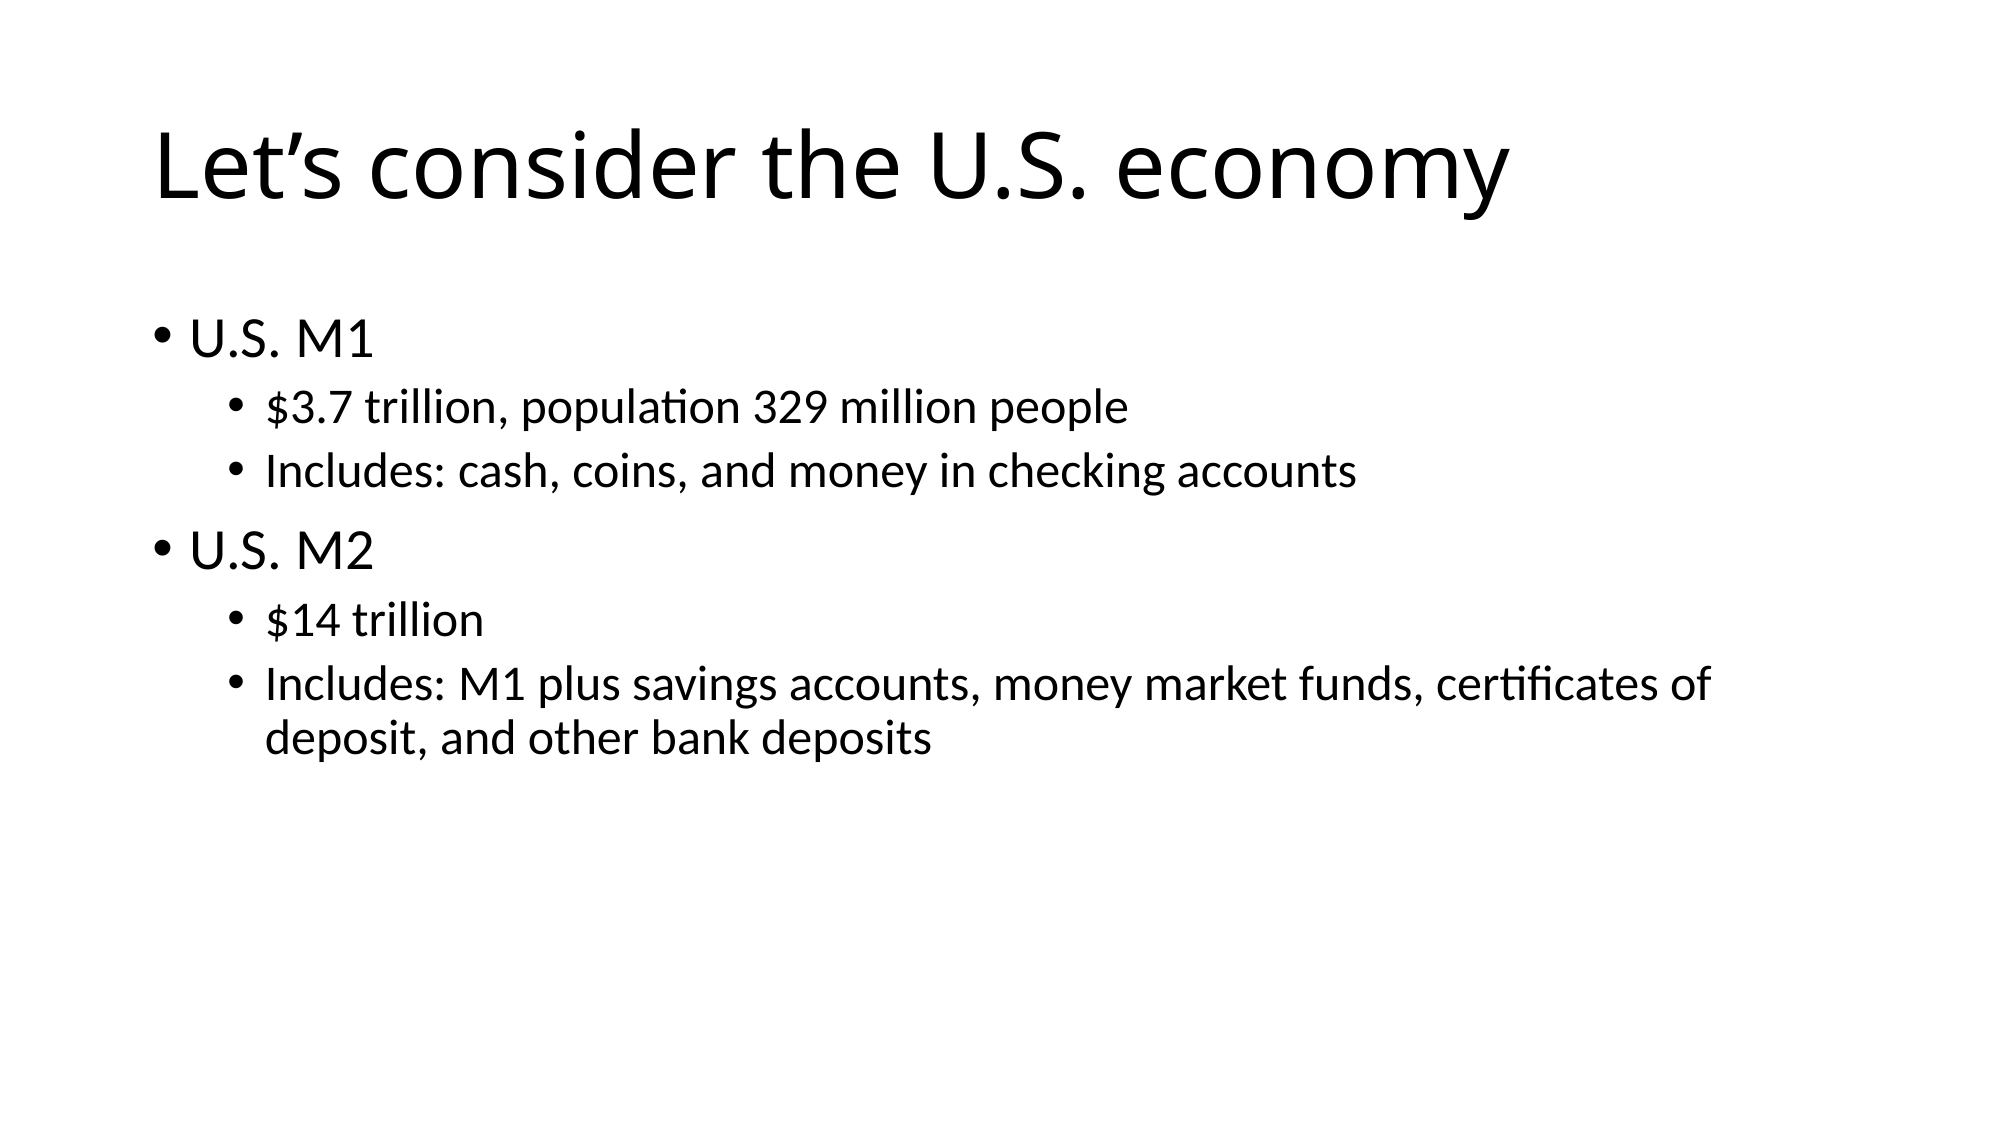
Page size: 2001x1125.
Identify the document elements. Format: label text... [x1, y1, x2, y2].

title Let’s consider the U.S. economy [137, 59, 1863, 278]
list U.S. M1 $3.7 trillion, population 329 million people Includes: cash, coins, and money in checking accounts U.S. M2 $14 trillion Includes: M1 plus savings accounts, money market funds, certificates of deposit, and other bank deposits [137, 299, 1863, 1014]
